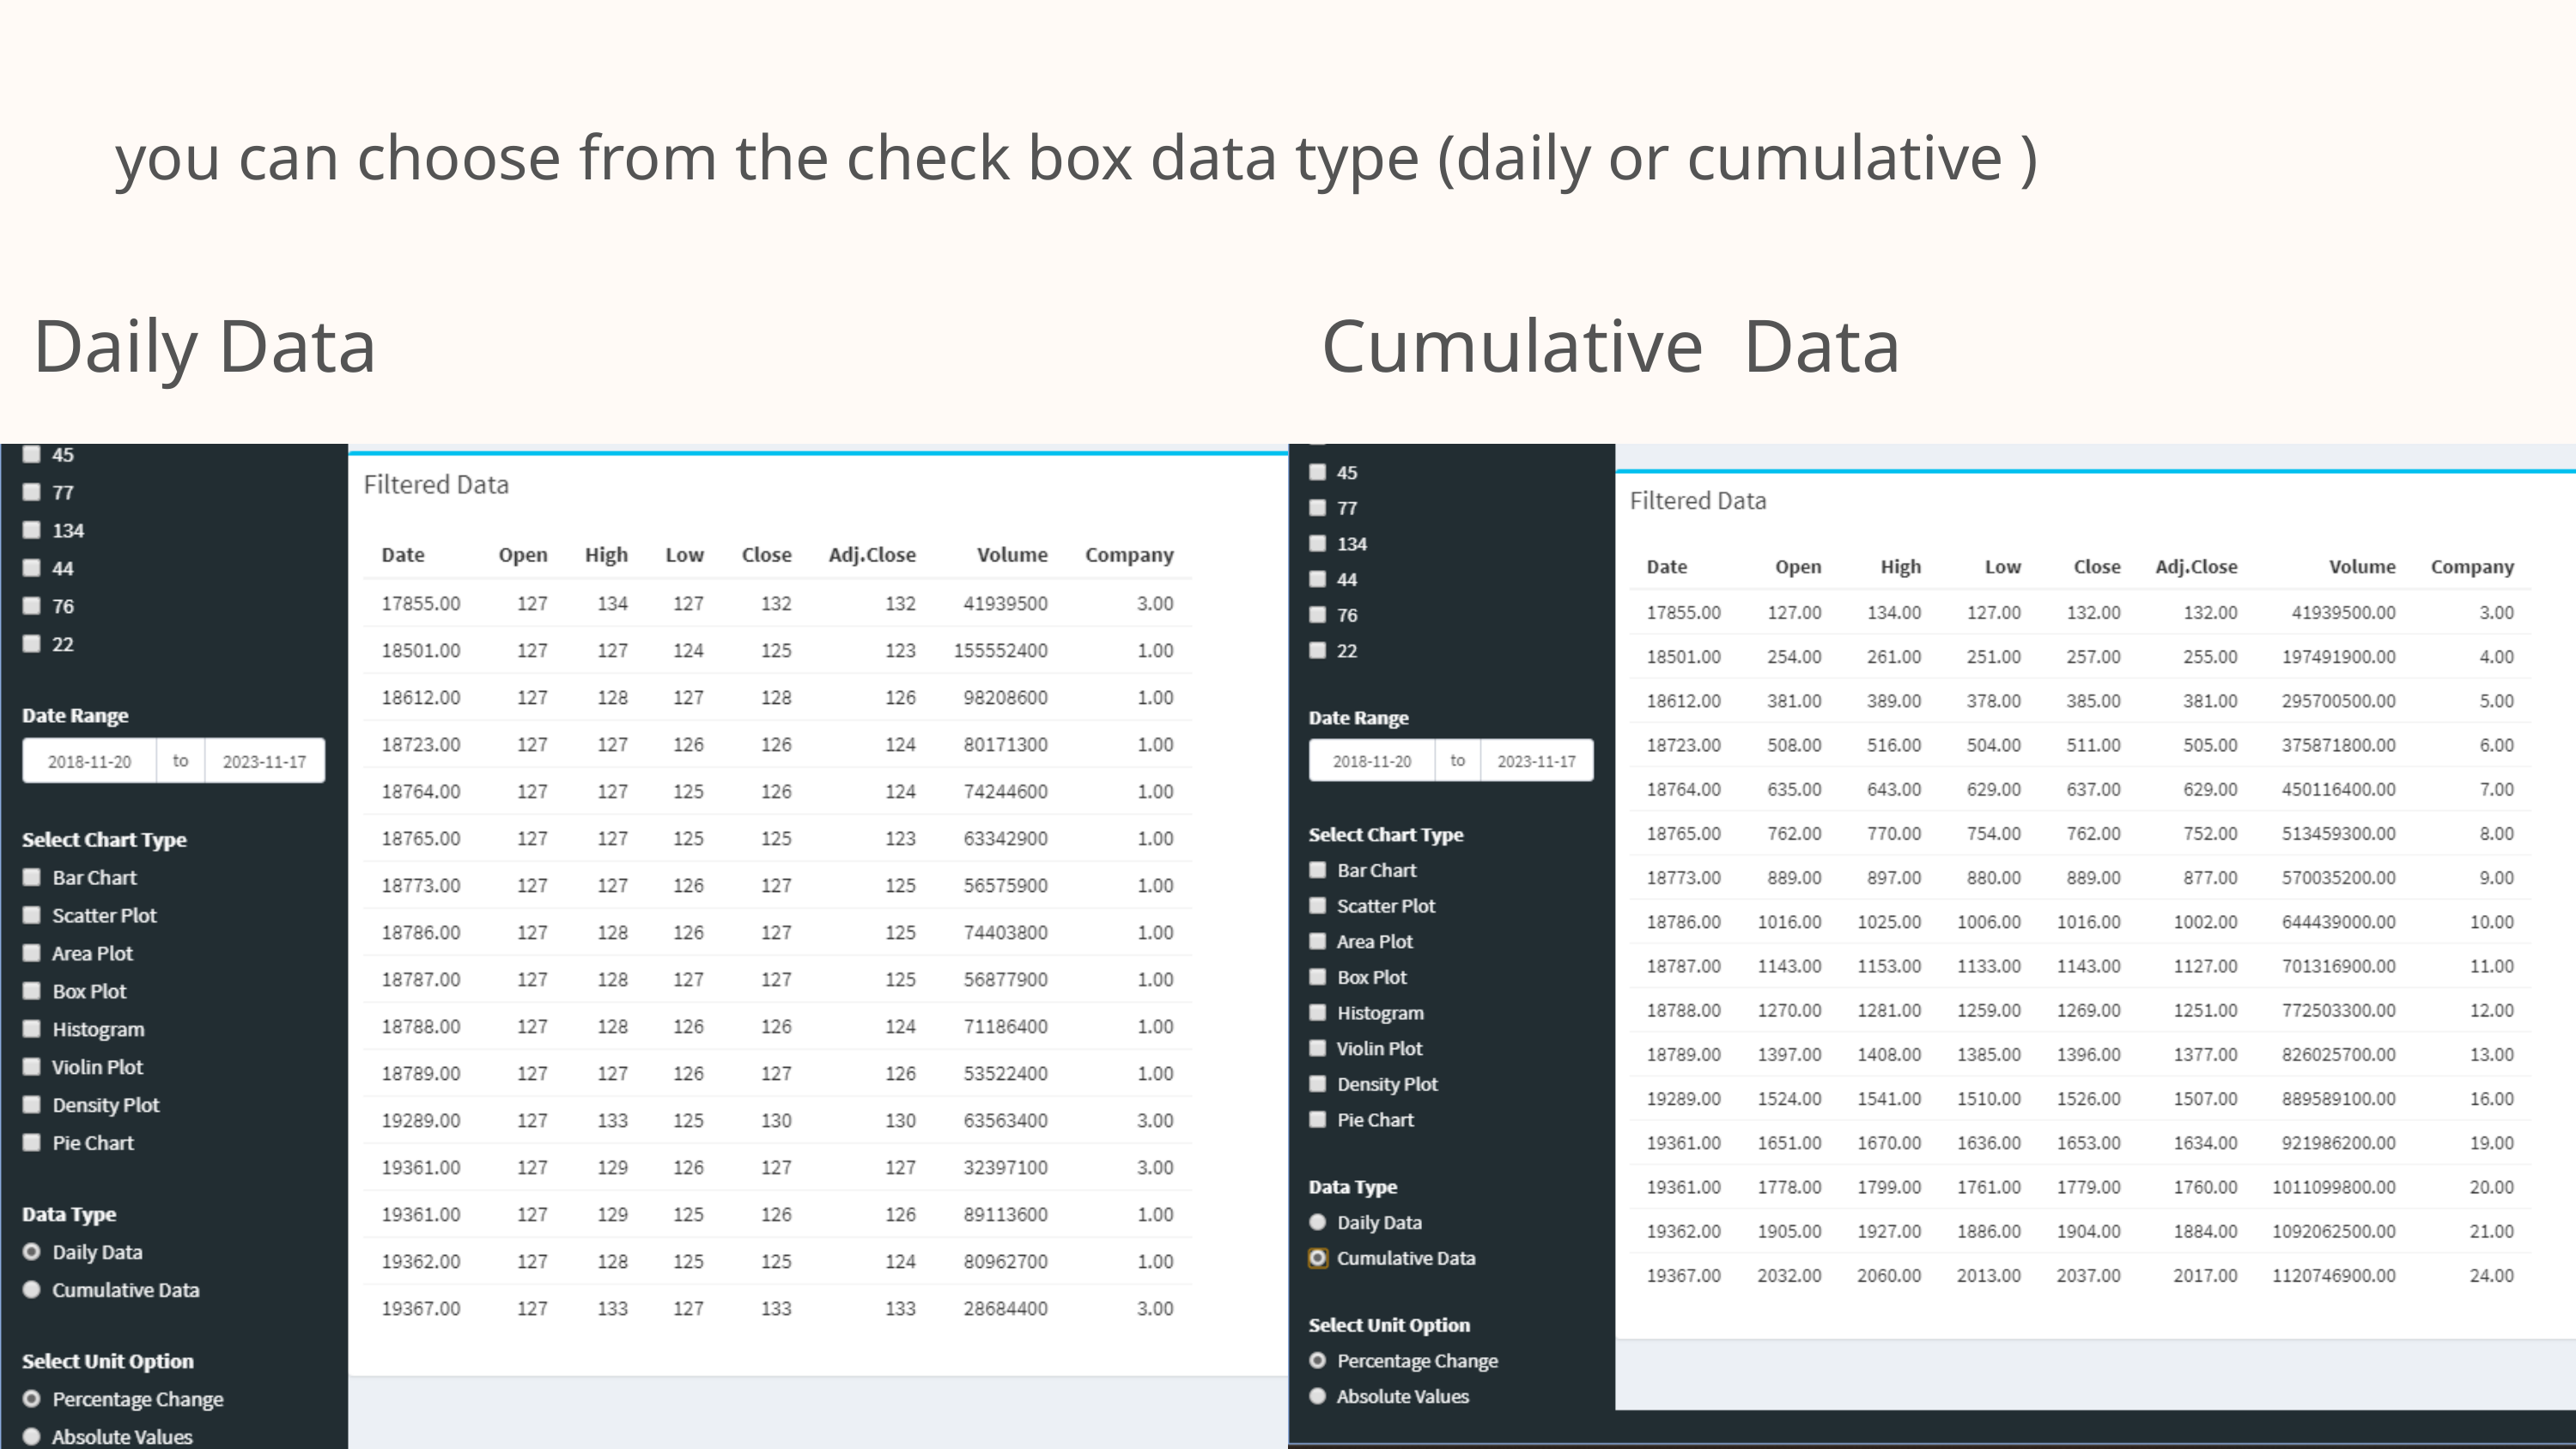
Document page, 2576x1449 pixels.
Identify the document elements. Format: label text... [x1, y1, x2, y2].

text_box Daily Data [32, 257, 455, 387]
text_box Cumulative Data [1321, 257, 2044, 387]
text_box you can choose from the check box data type (daily or cumulative ) [115, 81, 2312, 192]
text_box [0, 444, 1287, 1449]
text_box [1287, 444, 2576, 1449]
